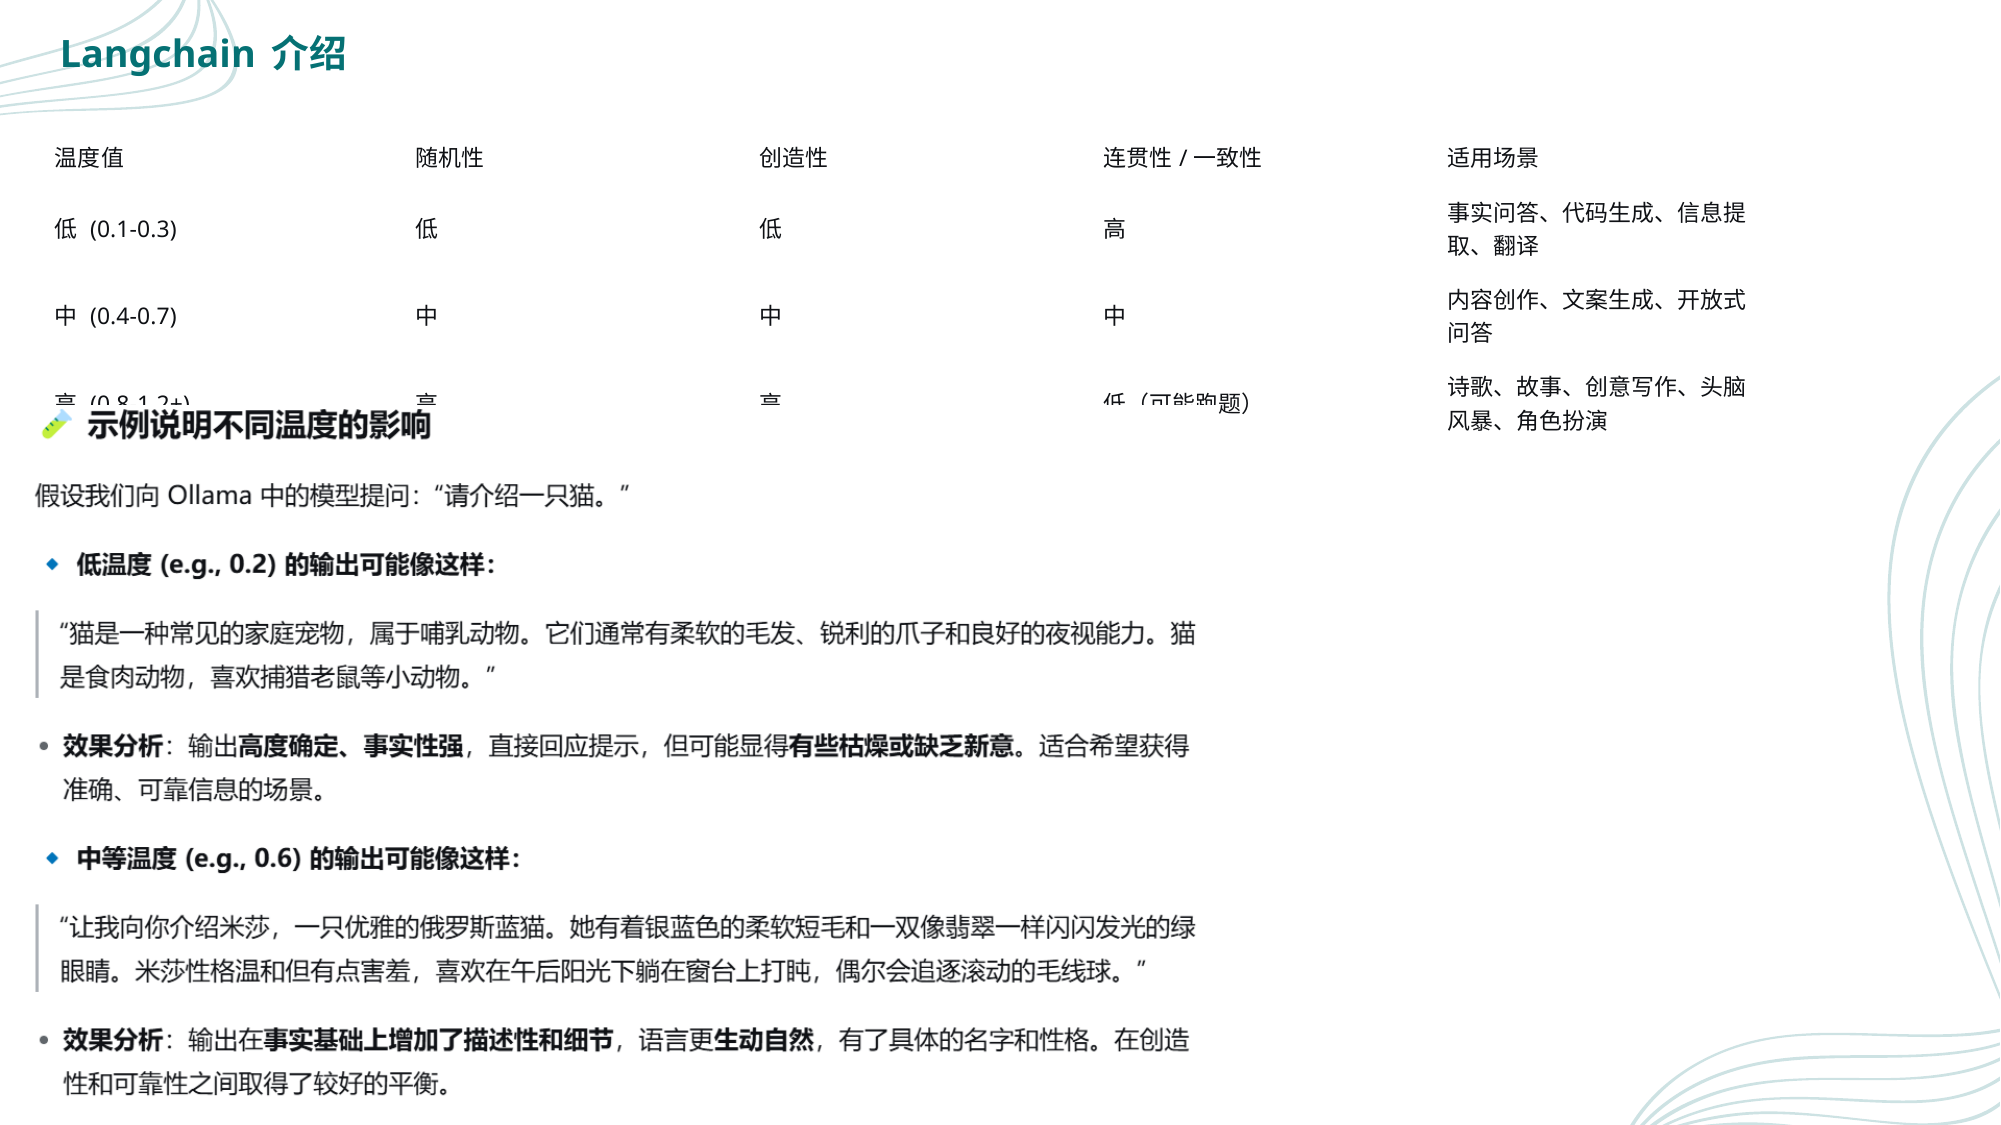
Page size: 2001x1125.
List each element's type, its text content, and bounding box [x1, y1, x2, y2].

table_cell 中 [399, 271, 743, 359]
table_header 创造性 [743, 129, 1087, 184]
table_cell 低 (0.1-0.3) [55, 184, 399, 271]
table_cell 高 [743, 359, 1087, 405]
table_cell 中 [1087, 271, 1431, 359]
table_cell 高 (0.8-1.2+) [55, 359, 399, 405]
table_cell 中 [743, 271, 1087, 359]
table_header 连贯性/一致性 [1087, 129, 1431, 184]
picture [23, 405, 1218, 1115]
table_header 适用场景 [1431, 129, 1775, 184]
table_cell 事实问答、代码生成、信息提取、翻译 [1431, 184, 1775, 271]
table_cell 中 (0.4-0.7) [55, 271, 399, 359]
table_cell 低（可能跑题） [1087, 359, 1431, 446]
table_cell 高 [1087, 184, 1431, 271]
table_cell 诗歌、故事、创意写作、头脑风暴、角色扮演 [1431, 359, 1775, 446]
table_header 随机性 [399, 129, 743, 184]
table_cell 低 [399, 184, 743, 271]
table_cell 内容创作、文案生成、开放式问答 [1431, 271, 1775, 359]
table_cell 高 [399, 359, 743, 405]
table_header 温度值 [55, 129, 399, 184]
table_cell 低 [743, 184, 1087, 271]
text_box Langchain 介绍 [45, 22, 647, 83]
